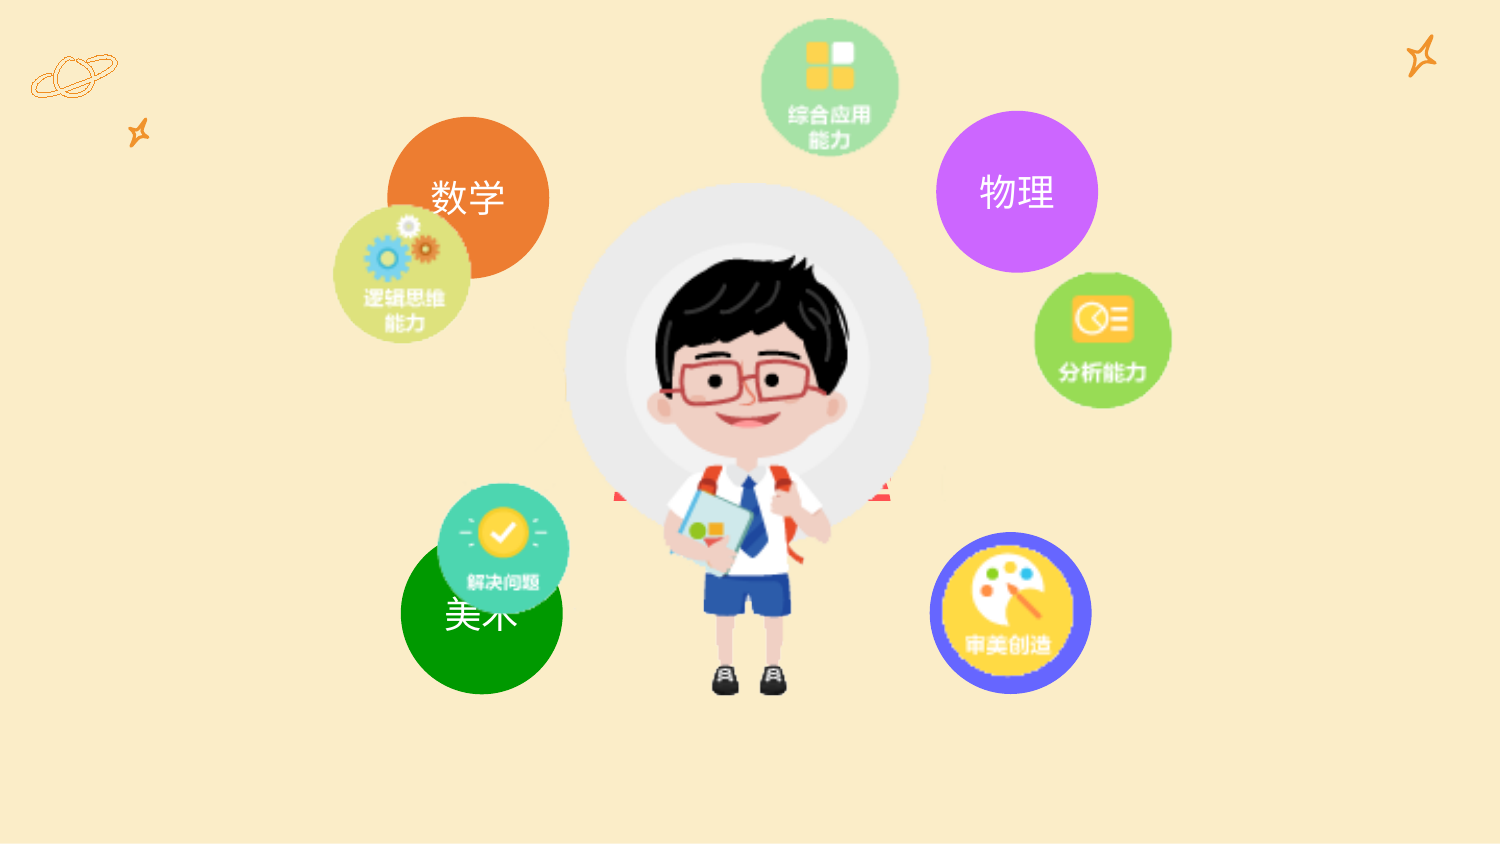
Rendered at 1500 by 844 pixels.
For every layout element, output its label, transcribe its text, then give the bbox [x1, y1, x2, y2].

text_box 音乐 [977, 688, 1044, 696]
text_box 数学 [386, 115, 549, 280]
text_box 音乐 [1083, 574, 1093, 652]
picture [330, 201, 478, 351]
text_box 美术 [399, 548, 533, 696]
text_box 物理 [935, 109, 1100, 274]
picture [1033, 263, 1180, 419]
picture [760, 18, 908, 161]
picture [432, 183, 1083, 719]
